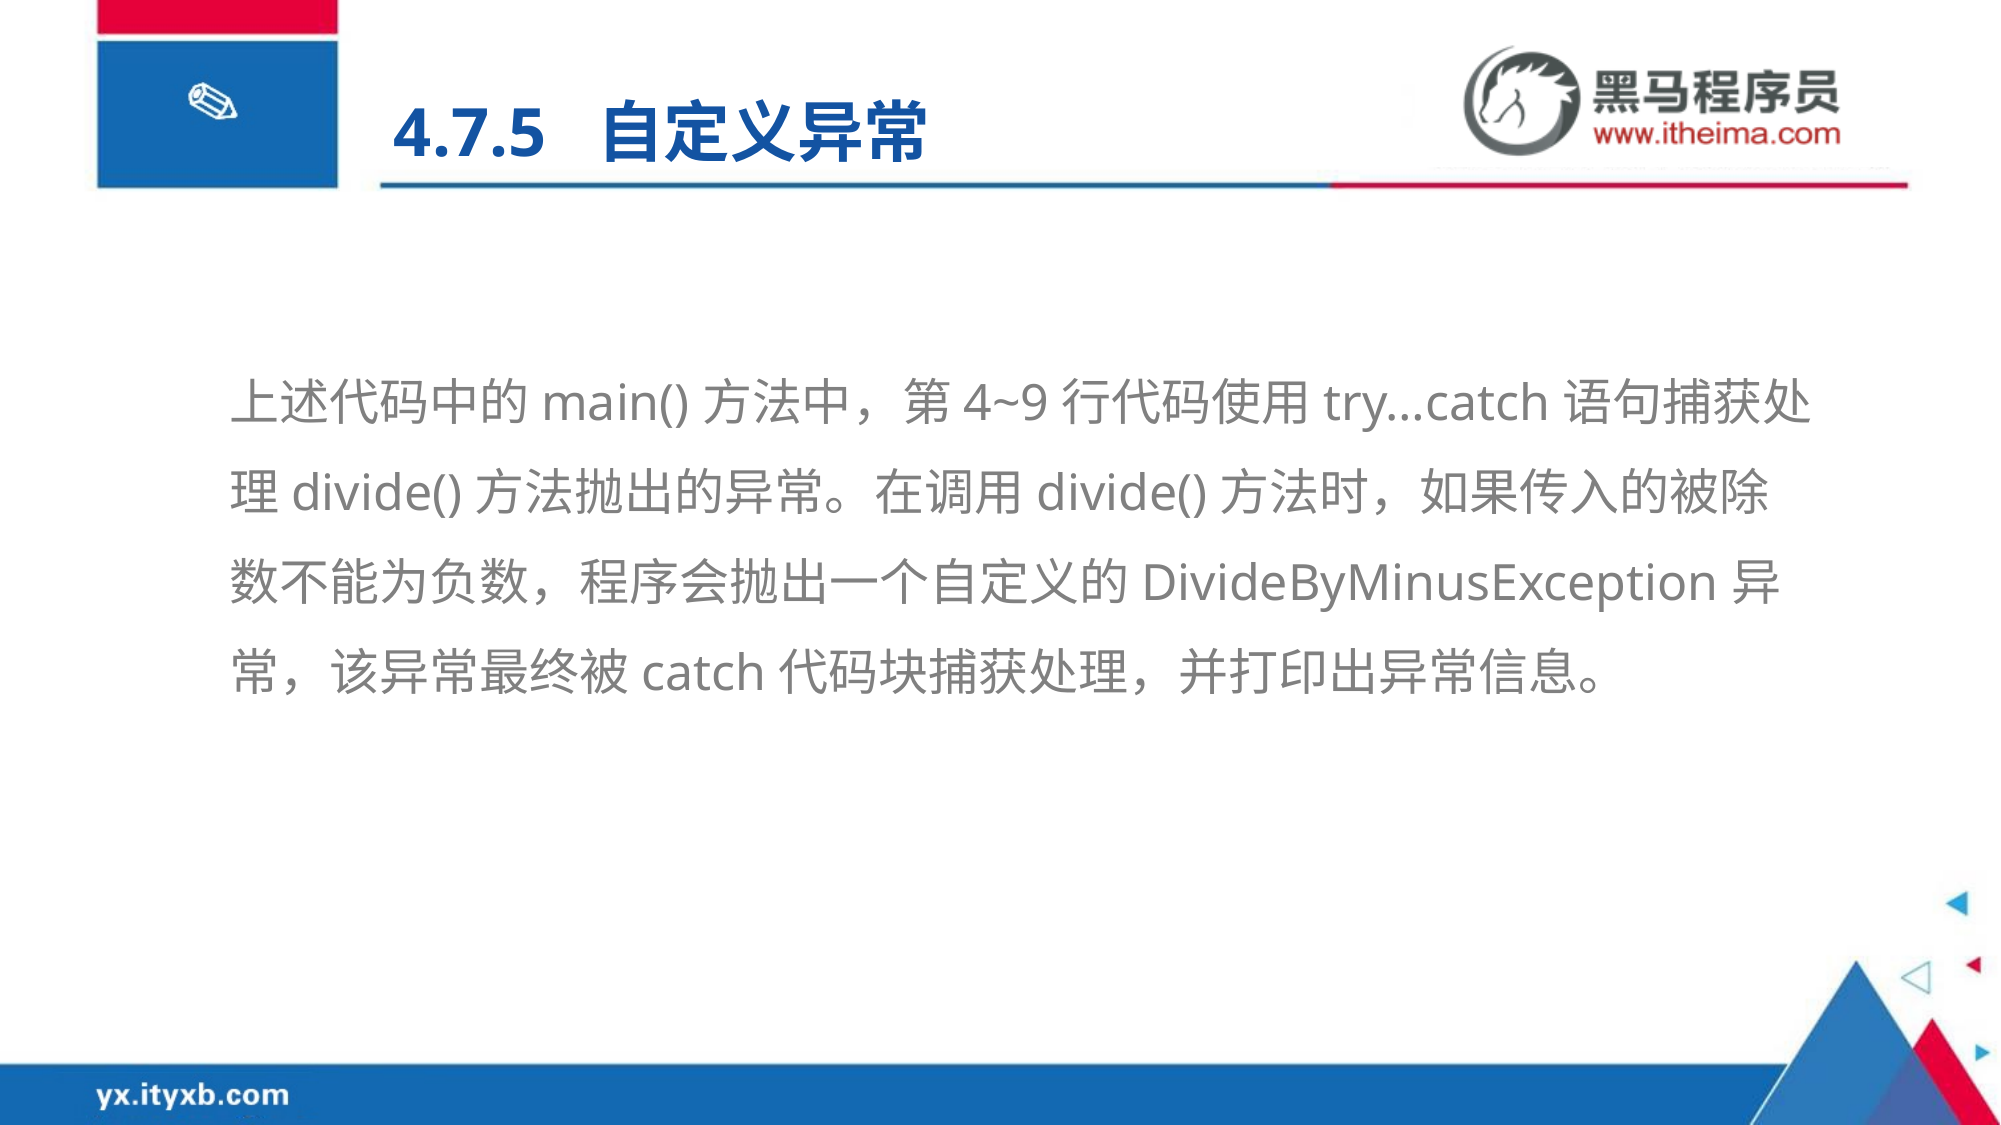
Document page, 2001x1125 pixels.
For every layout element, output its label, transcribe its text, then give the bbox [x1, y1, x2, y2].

picture [0, 0, 2001, 1125]
text_box 4.7.5 自定义异常 [379, 82, 1594, 177]
text_box 上述代码中的main()方法中，第4~9行代码使用try…catch语句捕获处理divide()方法抛出的异常。在调用divide()方法时，如果传入的被除数不能为负数，程序会抛出一个自定义的DivideByMinusException异常，该异常最终被catch代码块捕获处理，并打印出异常信息。 [214, 333, 1833, 794]
